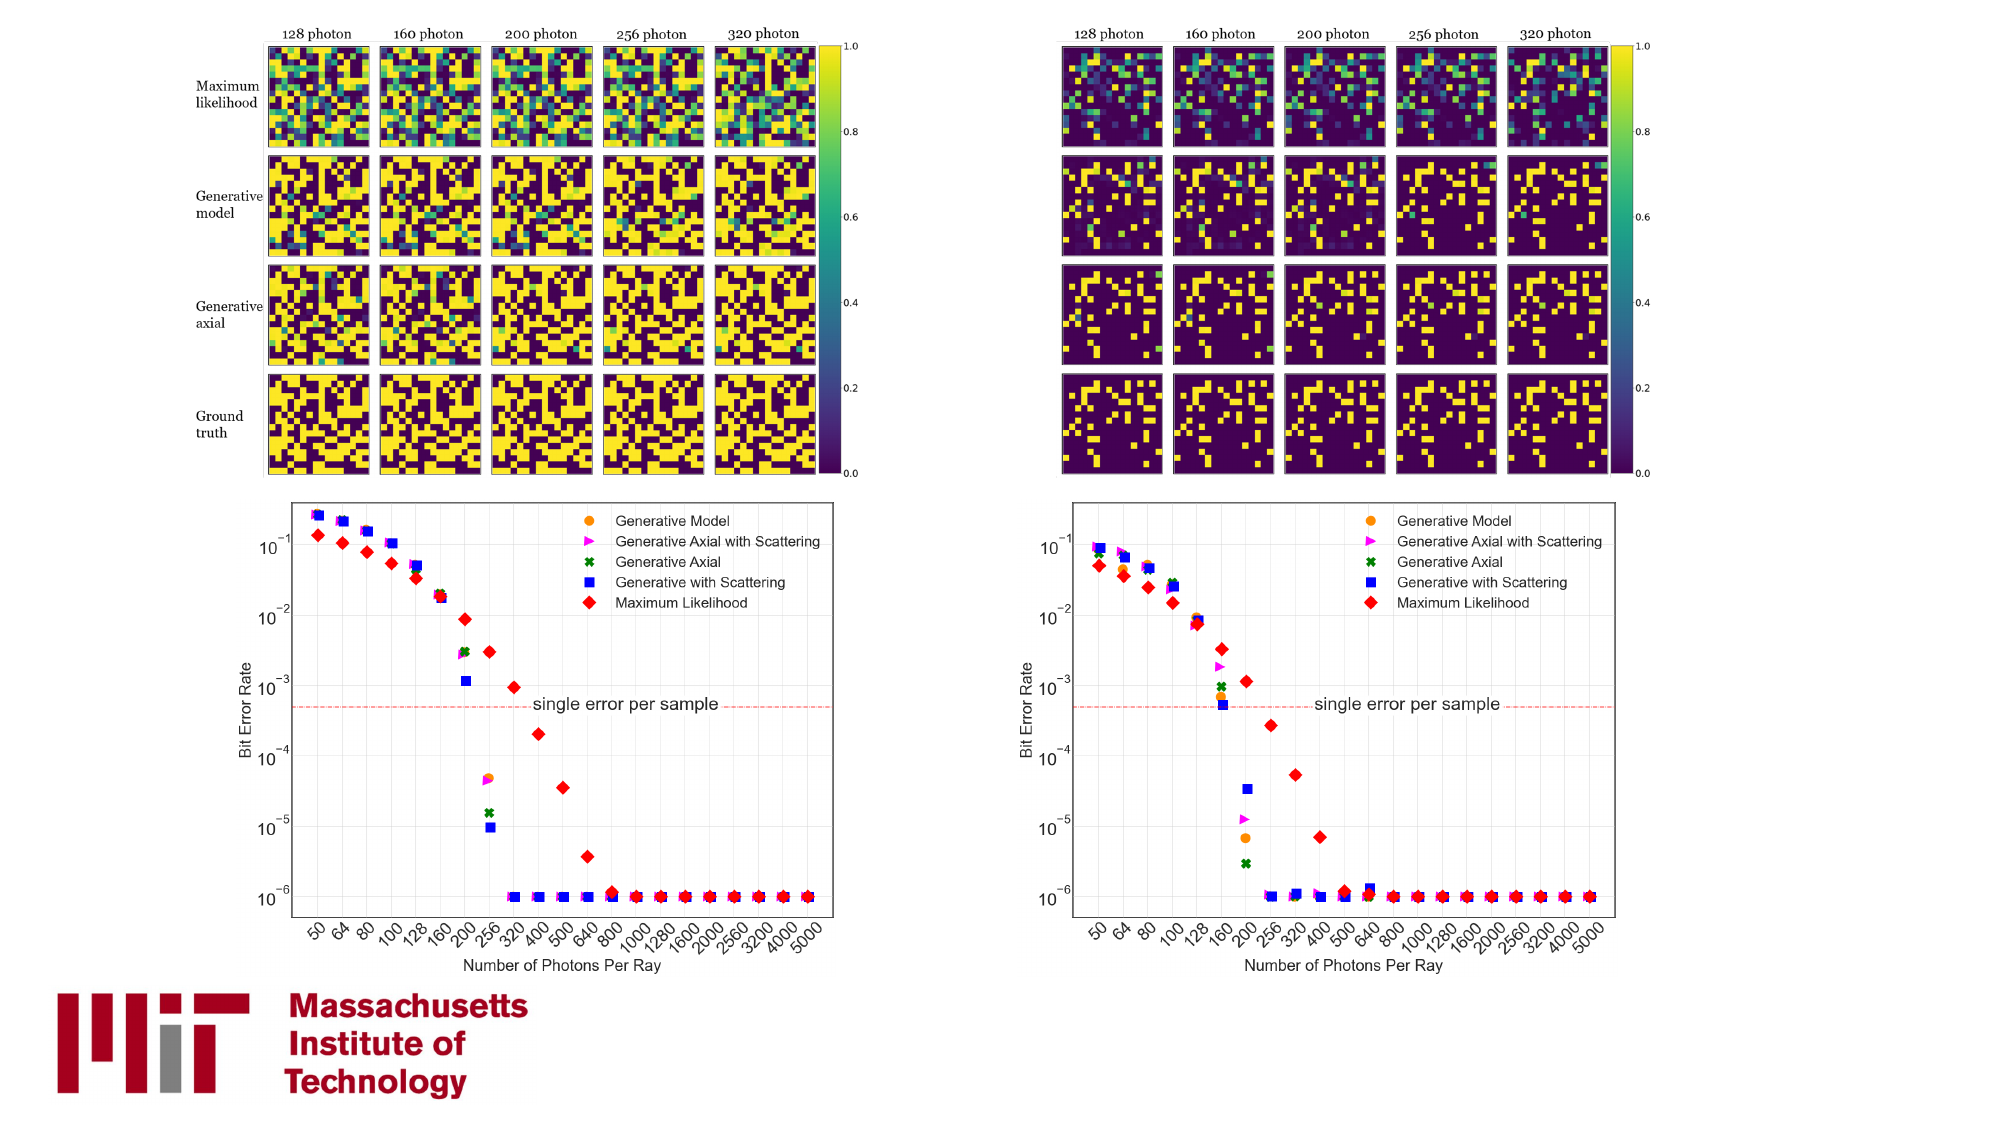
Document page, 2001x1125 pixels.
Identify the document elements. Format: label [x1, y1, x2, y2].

picture [236, 499, 836, 977]
picture [48, 985, 537, 1105]
picture [1054, 20, 1653, 478]
picture [1017, 499, 1618, 977]
picture [187, 20, 861, 478]
